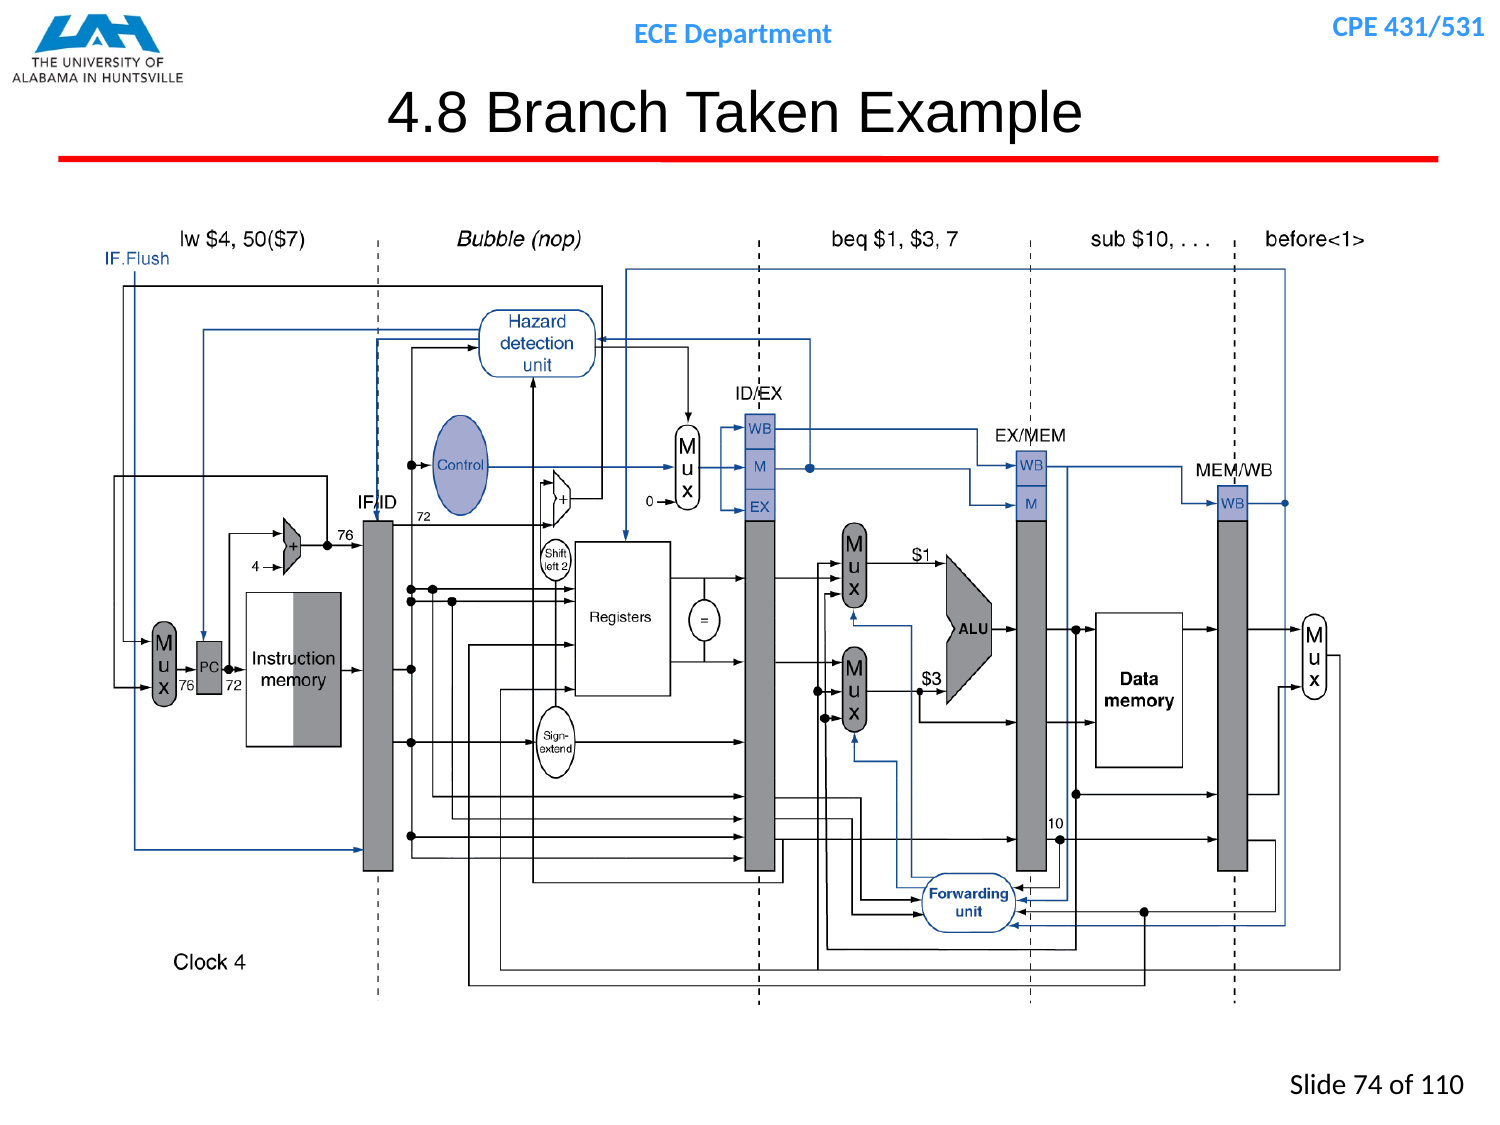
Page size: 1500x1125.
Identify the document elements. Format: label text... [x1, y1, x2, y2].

picture [104, 229, 1393, 1005]
title 4.8 Branch Taken Example [0, 57, 1473, 161]
picture [0, 0, 194, 57]
